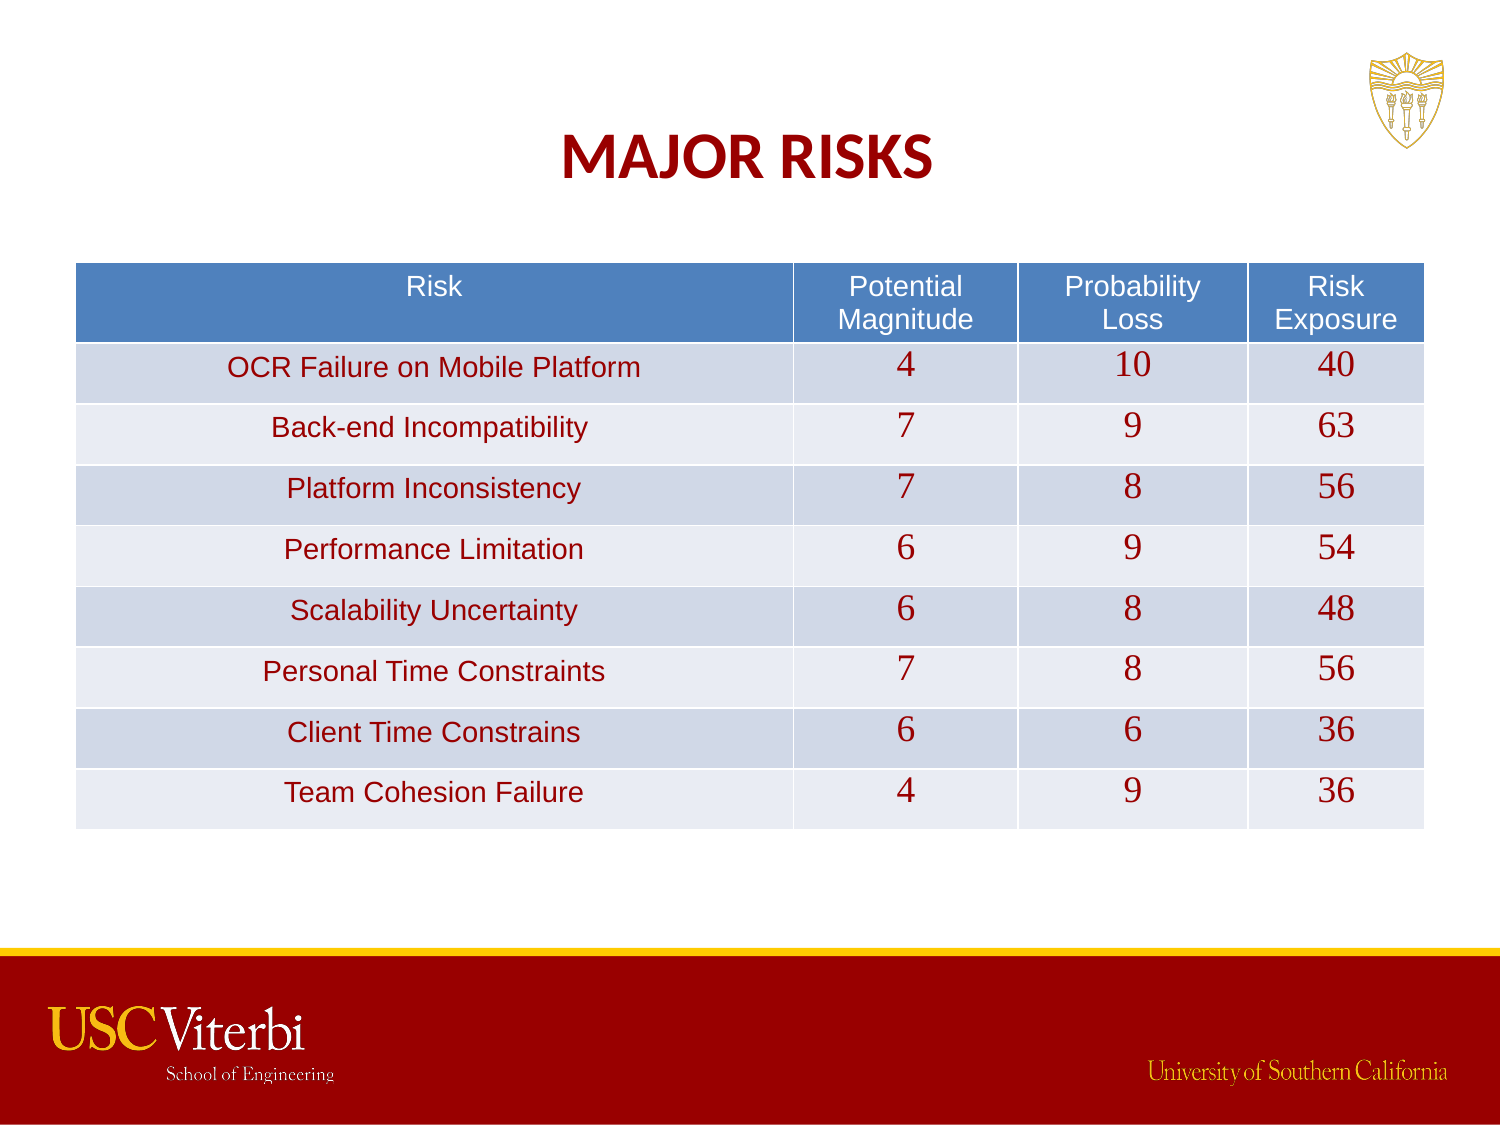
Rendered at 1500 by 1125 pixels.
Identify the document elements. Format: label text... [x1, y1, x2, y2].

table_cell 10 [1019, 344, 1247, 403]
table_cell 36 [1249, 709, 1424, 768]
table_cell Personal Time Constraints [76, 648, 793, 707]
table_cell Client Time Constrains [76, 709, 793, 768]
table_cell 9 [1019, 770, 1247, 829]
table_header Potential Magnitude [794, 263, 1017, 342]
table_cell 48 [1249, 587, 1424, 646]
title Major Risks [69, 66, 1426, 238]
table_cell 8 [1019, 466, 1247, 525]
table_cell 9 [1019, 526, 1247, 586]
table_cell 8 [1019, 587, 1247, 646]
table_cell Platform Inconsistency [76, 466, 793, 525]
table_cell 56 [1249, 648, 1424, 707]
table_cell 7 [794, 648, 1017, 707]
table_cell 6 [794, 526, 1017, 586]
table_cell 7 [794, 405, 1017, 464]
table_cell 54 [1249, 526, 1424, 586]
table_header Risk Exposure [1249, 263, 1424, 342]
table_cell Team Cohesion Failure [76, 770, 793, 829]
table_cell 40 [1249, 344, 1424, 403]
table_cell 4 [794, 344, 1017, 403]
table_cell 36 [1249, 770, 1424, 829]
table_cell Back-end Incompatibility [76, 405, 793, 464]
table_cell 6 [794, 587, 1017, 646]
table_header Probability Loss [1019, 263, 1247, 342]
table_cell 9 [1019, 405, 1247, 464]
table_cell 7 [794, 466, 1017, 525]
picture [1345, 38, 1468, 162]
table_cell Scalability Uncertainty [76, 587, 793, 646]
table_cell 6 [794, 709, 1017, 768]
table_cell OCR Failure on Mobile Platform [76, 344, 793, 403]
table_cell Performance Limitation [76, 526, 793, 586]
table_cell 56 [1249, 466, 1424, 525]
table_header Risk [76, 263, 793, 342]
picture [47, 1006, 334, 1084]
picture [1147, 1059, 1447, 1086]
table_cell 63 [1249, 405, 1424, 464]
table_cell 8 [1019, 648, 1247, 707]
table_cell 4 [794, 770, 1017, 829]
table_cell 6 [1019, 709, 1247, 768]
